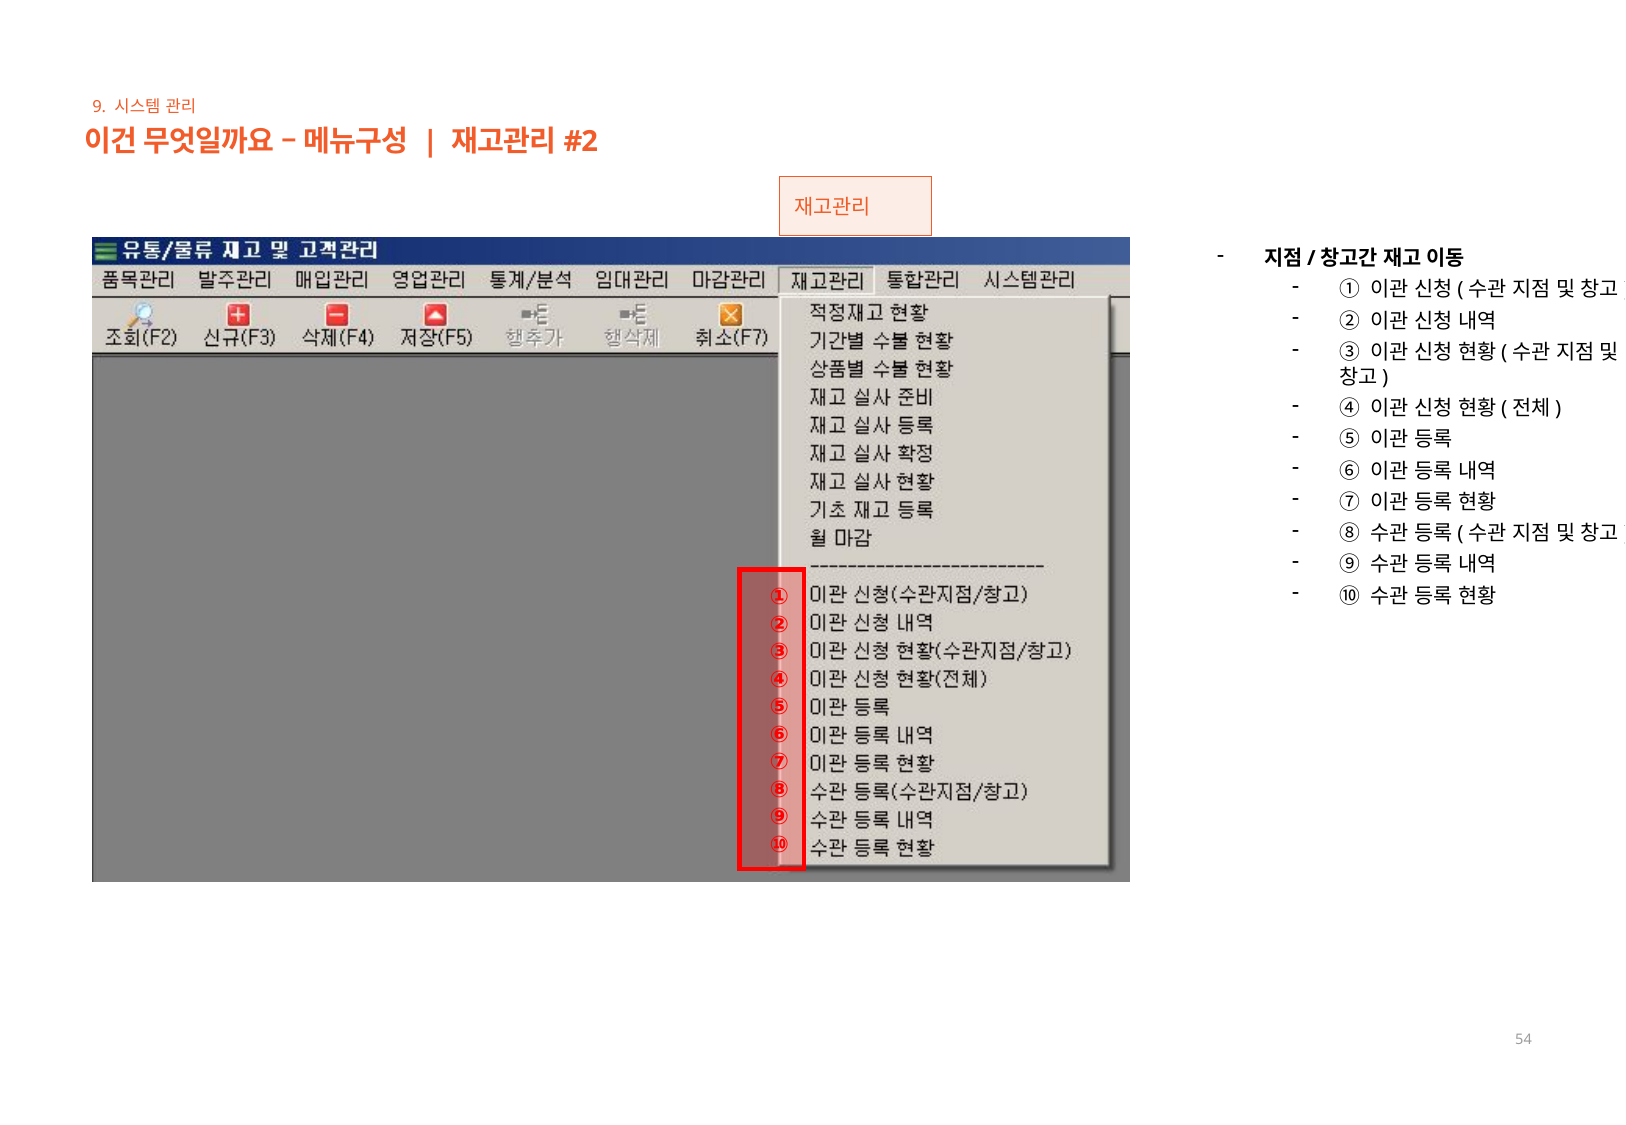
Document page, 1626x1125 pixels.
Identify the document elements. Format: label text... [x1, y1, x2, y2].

text_box 지점/창고간 재고 이동 ① 이관 신청(수관 지점 및 창고) ② 이관 신청 내역 ③ 이관 신청 현황(수관 지점 및 창고) ④ 이관 신청 현황(전체) ⑤ 이관 등록 ⑥ 이관 등록 내역 ⑦ 이관 등록 현황 ⑧ 수관 등록(수관 지점 및 창고) ⑨ 수관 등록 내역 ⑩ 수관 등록 현황 [1202, 237, 1625, 615]
text_box 재고관리 [778, 175, 933, 237]
slide_number 54 [1183, 1030, 1532, 1091]
text_box 9. 시스템 관리 [92, 95, 197, 116]
text_box 이건 무엇일까요 – 메뉴구성 | 재고관리#2 [84, 122, 599, 158]
picture [92, 237, 1130, 882]
